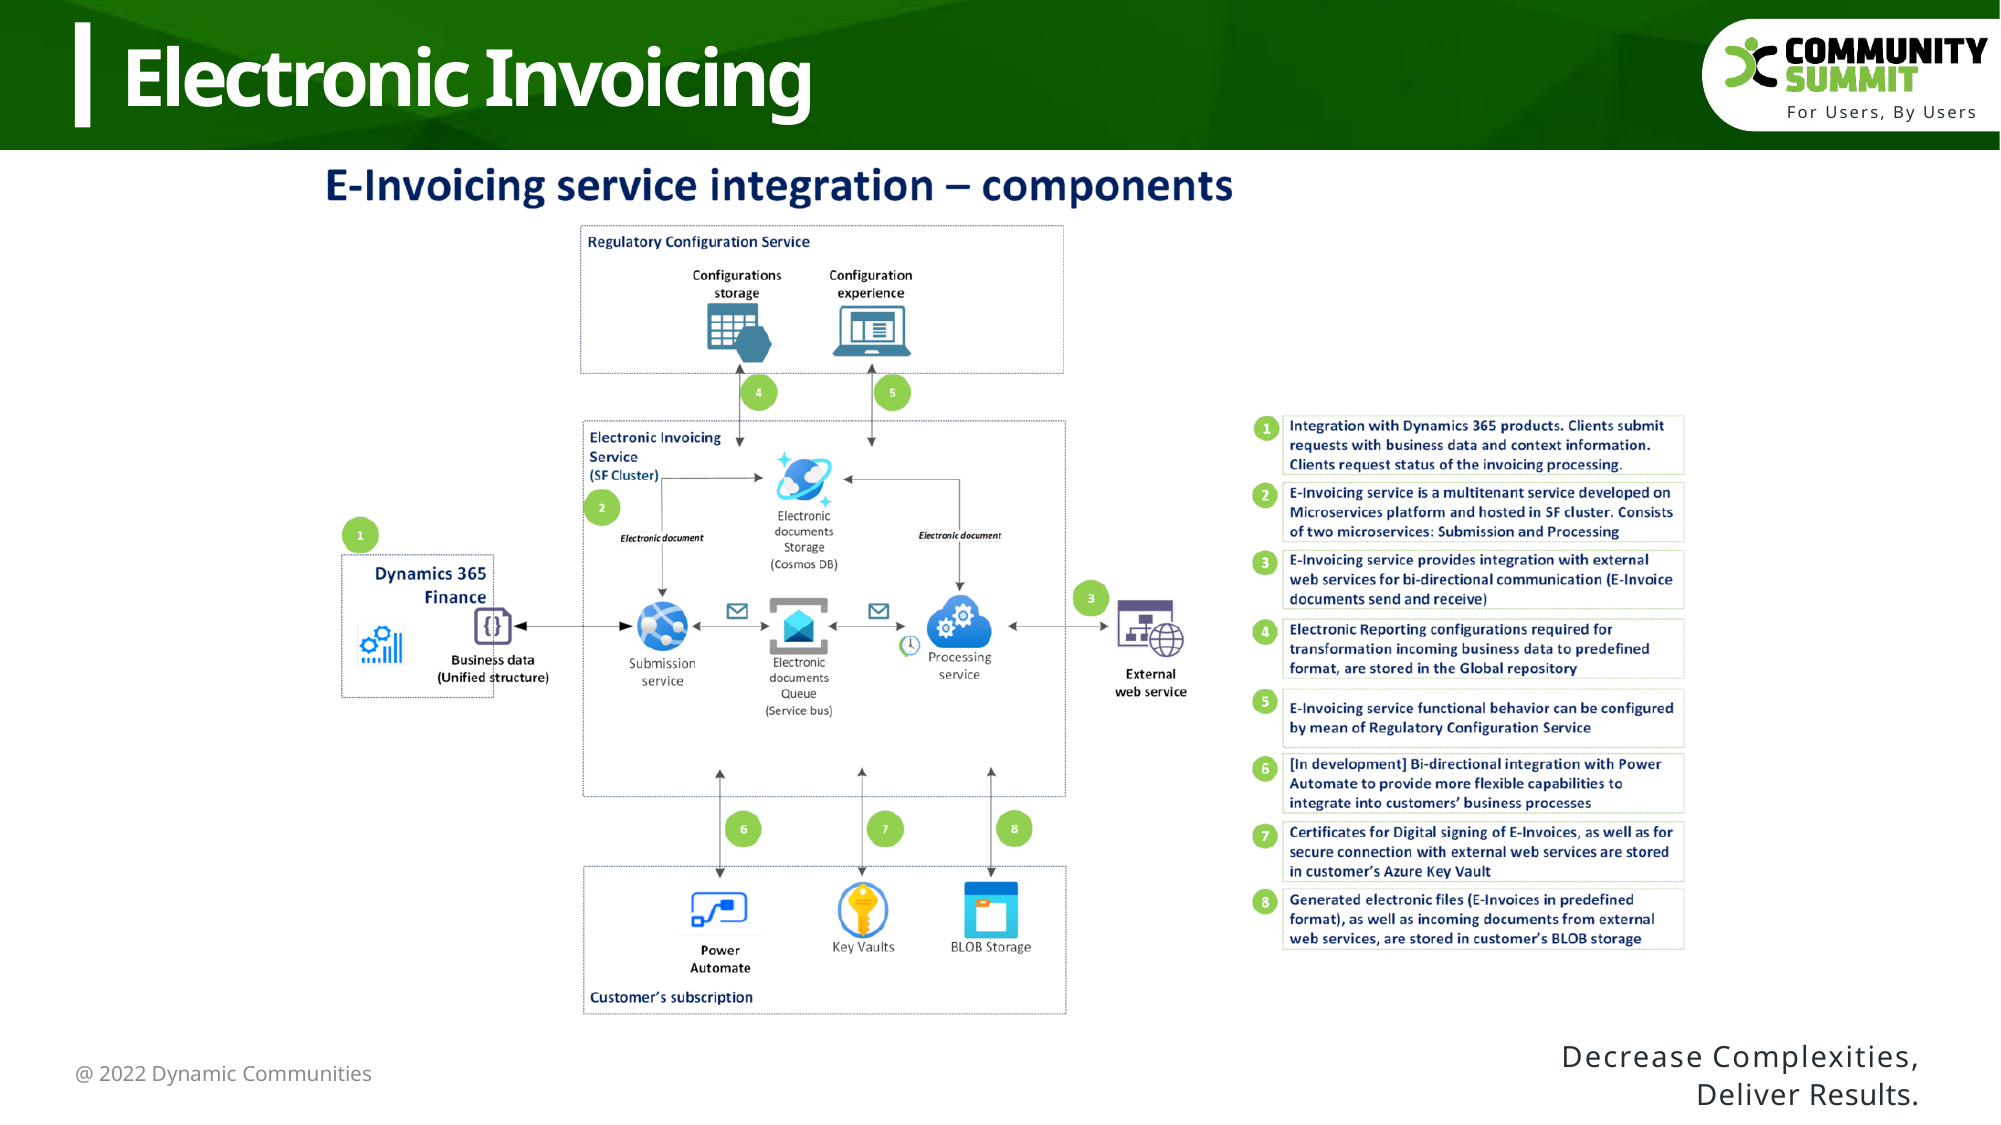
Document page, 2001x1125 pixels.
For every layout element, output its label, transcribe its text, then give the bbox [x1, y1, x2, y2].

picture [315, 154, 1685, 1015]
list Electronic Invoicing [121, 26, 1558, 124]
picture [0, 0, 2000, 150]
picture [1725, 37, 1988, 92]
